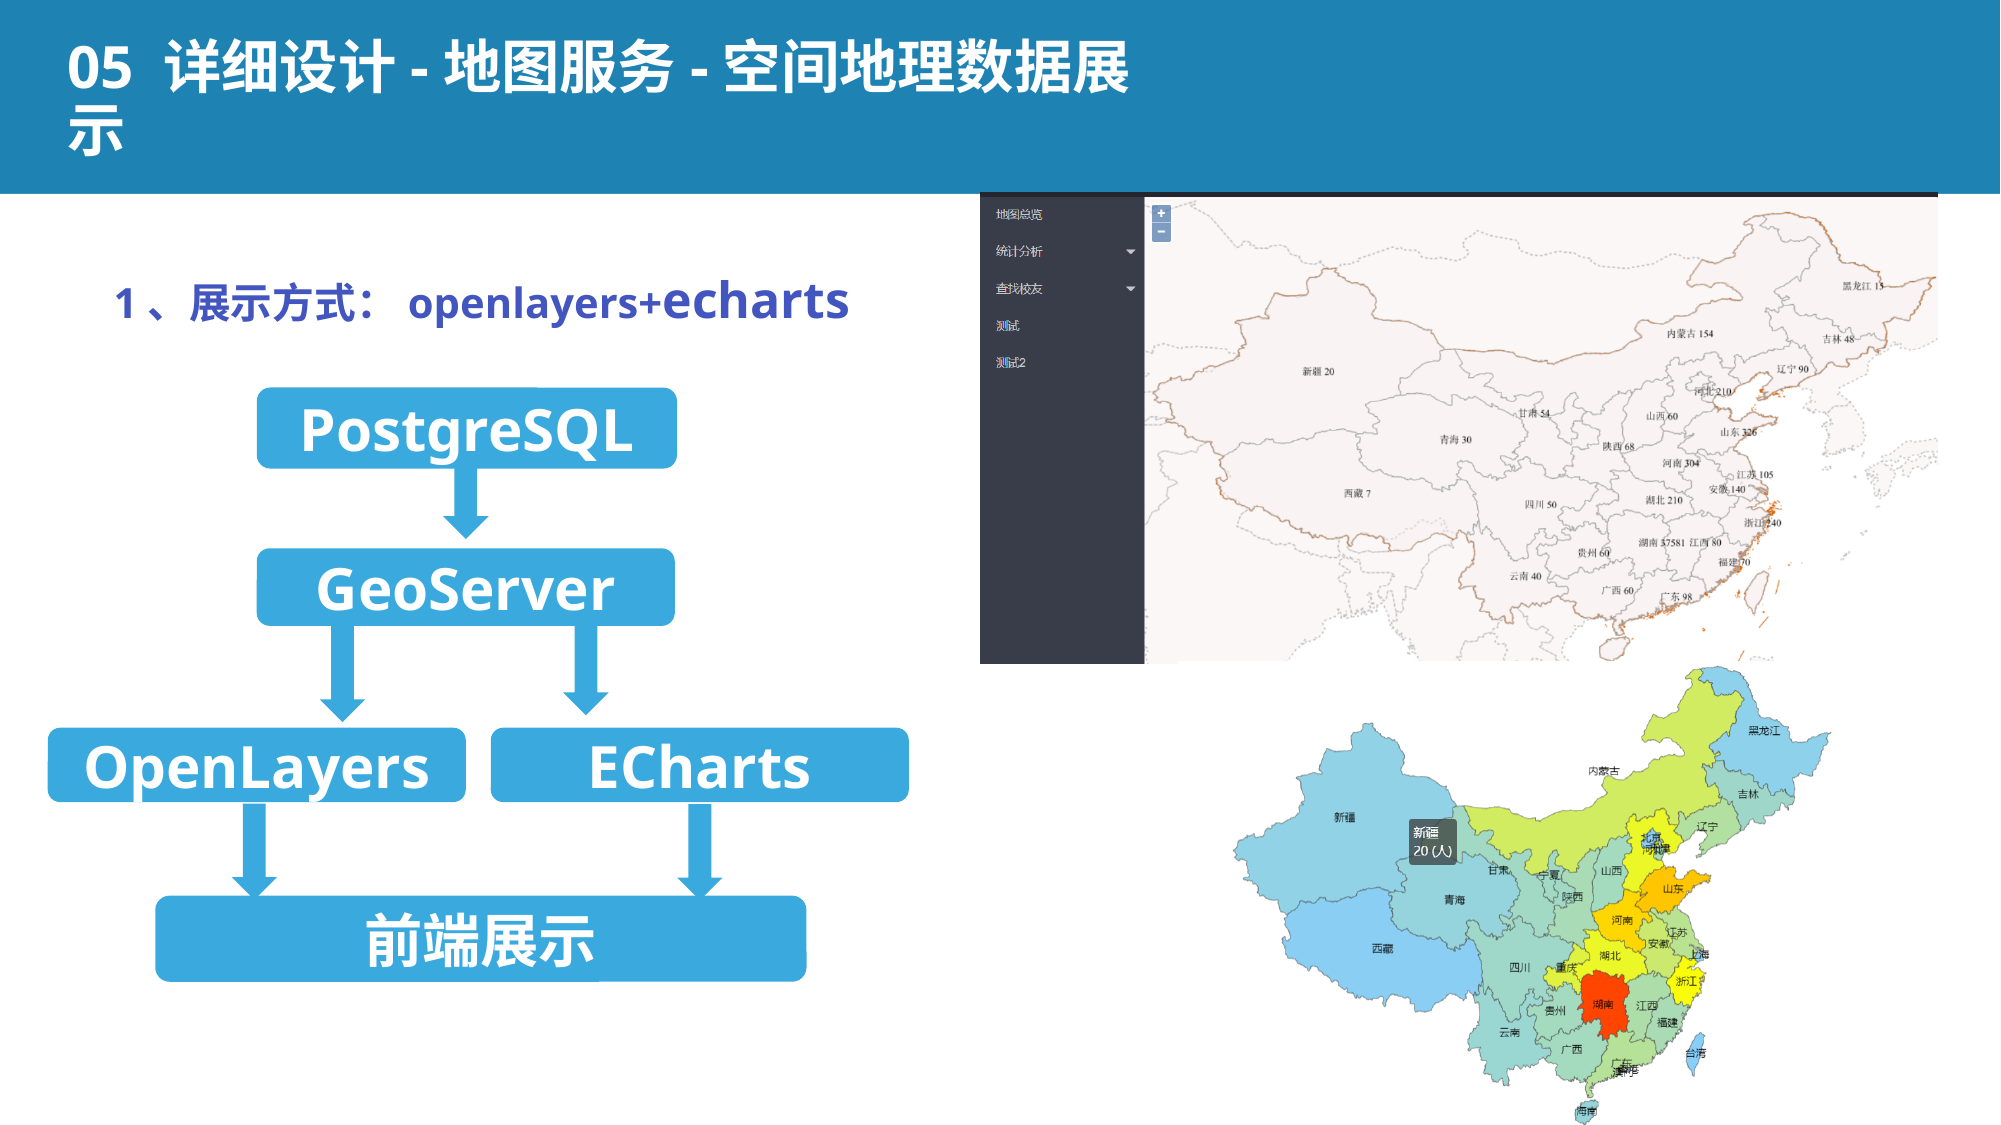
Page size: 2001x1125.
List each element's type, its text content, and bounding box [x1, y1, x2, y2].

text_box GeoServer [255, 547, 676, 627]
text_box 1、展示方式：openlayers+echarts [98, 261, 874, 337]
text_box [440, 464, 492, 541]
text_box OpenLayers [46, 726, 467, 804]
text_box 前端展示 [154, 894, 808, 983]
text_box [229, 802, 280, 894]
text_box PostgreSQL [255, 386, 679, 470]
text_box [674, 803, 726, 902]
text_box ECharts [489, 726, 910, 804]
text_box [560, 617, 612, 717]
picture [980, 192, 1938, 1125]
list 05 详细设计-地图服务-空间地理数据展示 [52, 41, 1171, 162]
text_box [317, 624, 368, 724]
